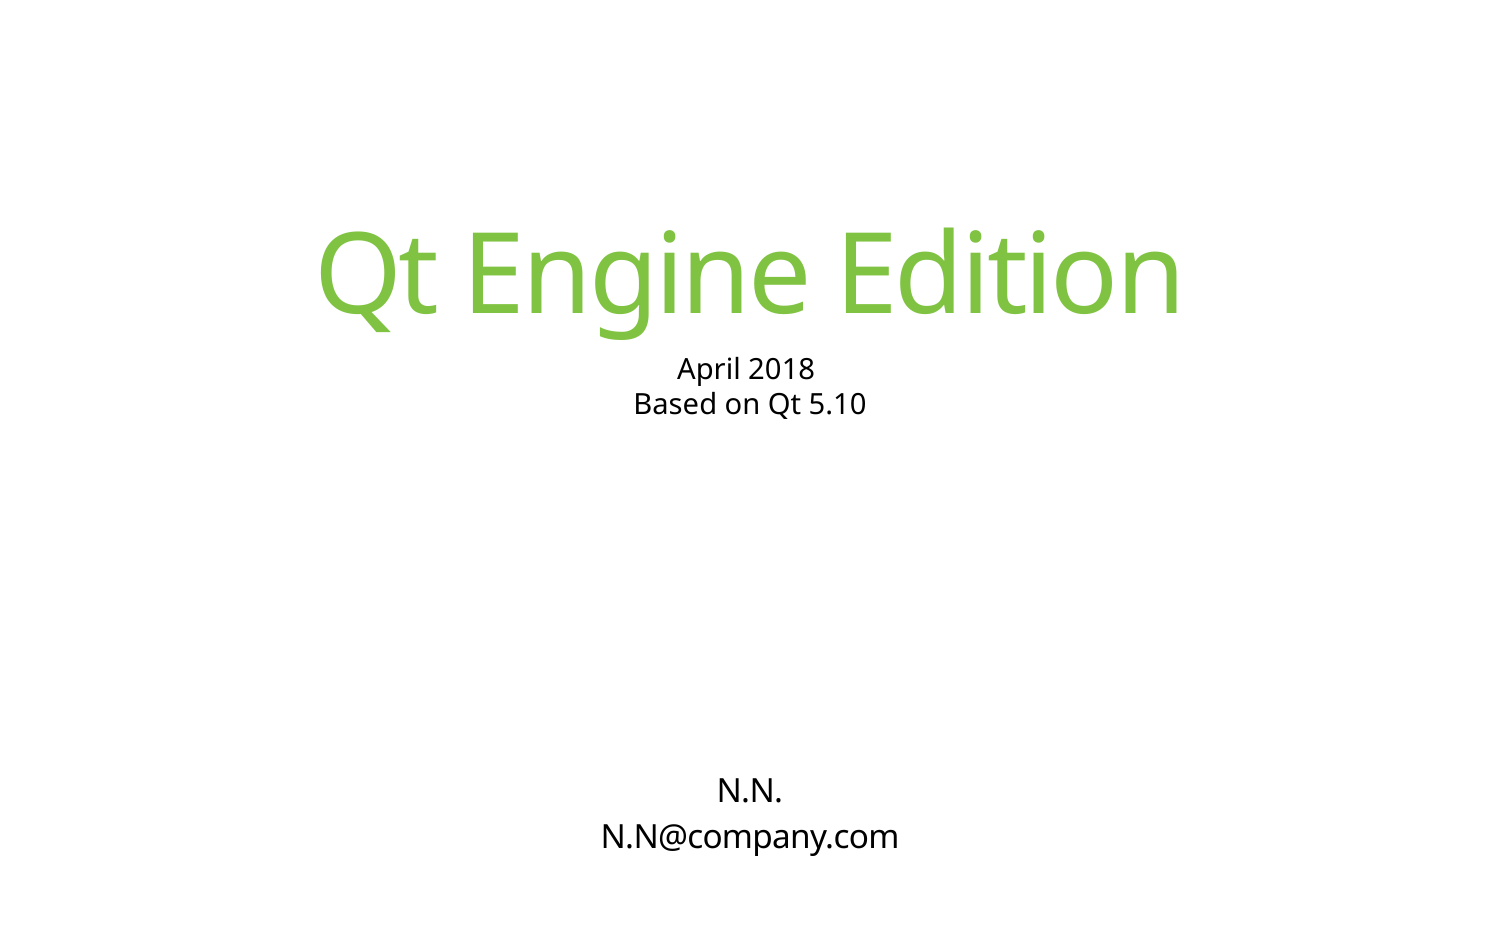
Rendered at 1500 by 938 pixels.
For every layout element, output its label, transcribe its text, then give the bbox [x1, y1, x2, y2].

title Qt Engine Edition [39, 200, 1461, 343]
list N.N@company.com [39, 815, 1461, 876]
list N.N. [39, 769, 1461, 815]
subtitle April 2018 Based on Qt 5.10 [39, 350, 1461, 448]
